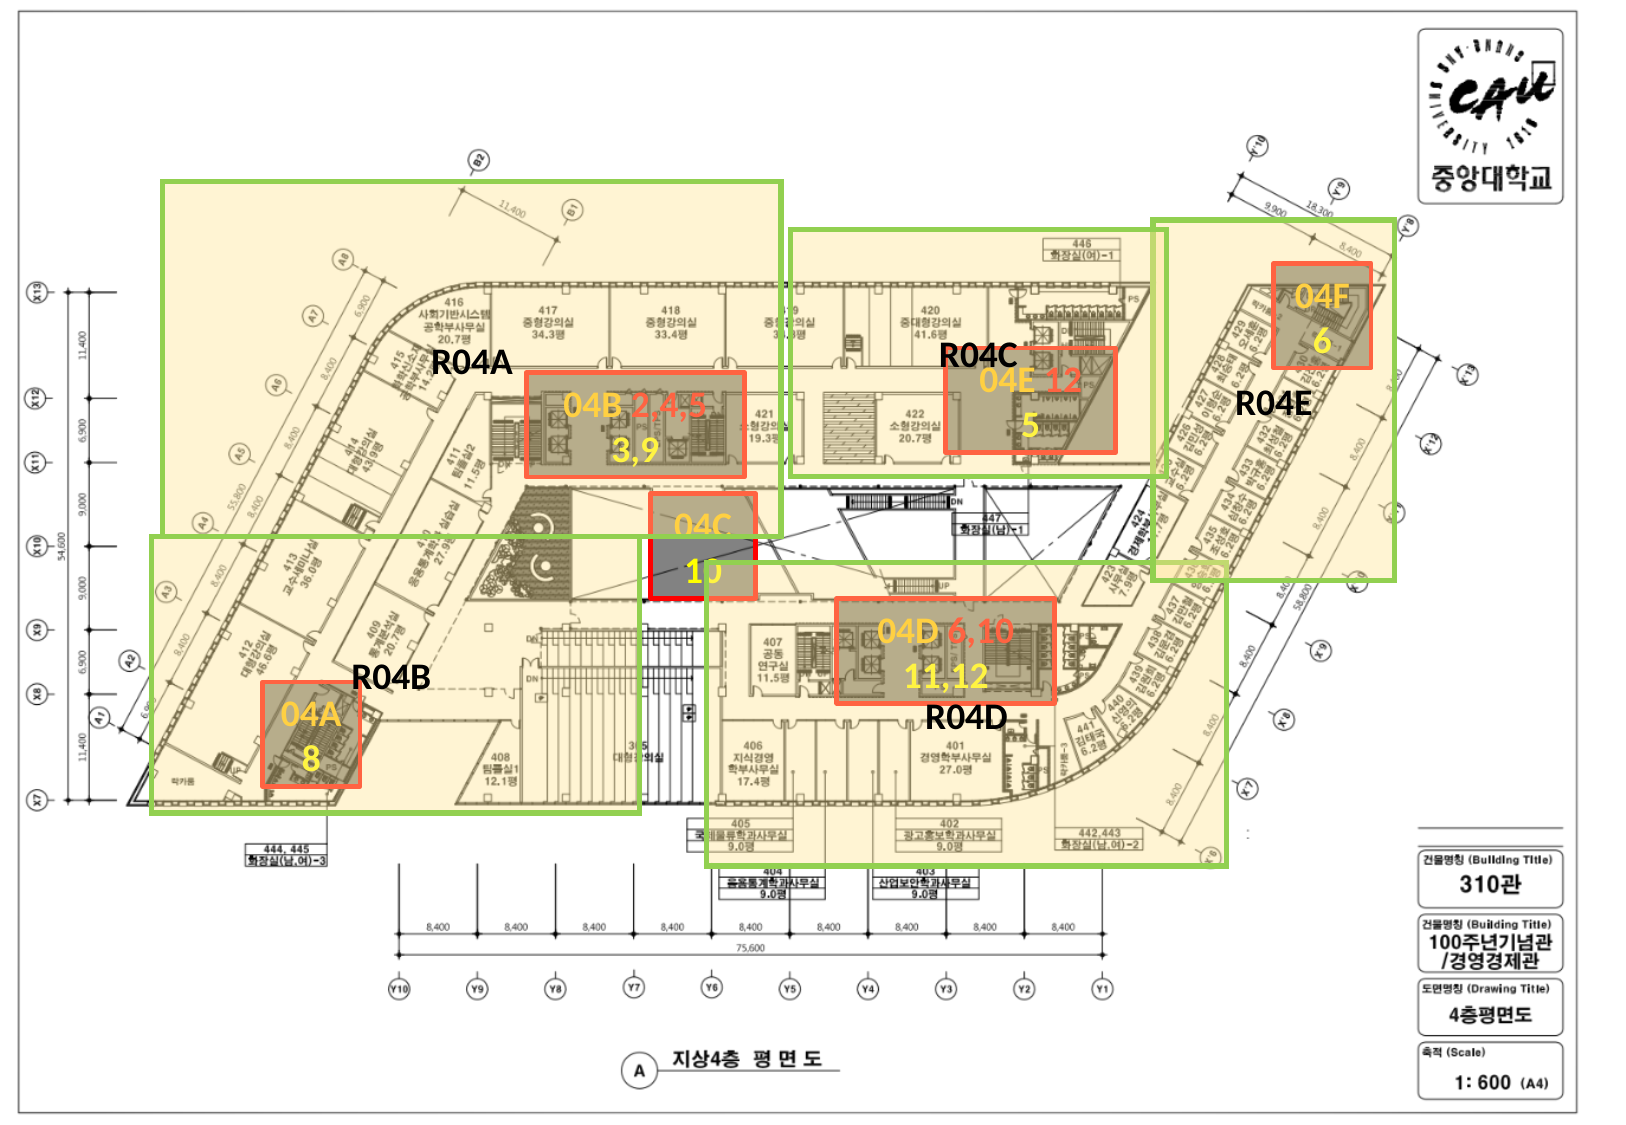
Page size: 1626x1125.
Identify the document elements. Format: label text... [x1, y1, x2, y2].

text_box R04B [150, 536, 233, 814]
text_box R04E [1359, 219, 1396, 581]
text_box R04A [162, 181, 233, 536]
picture [233, 0, 1359, 1125]
